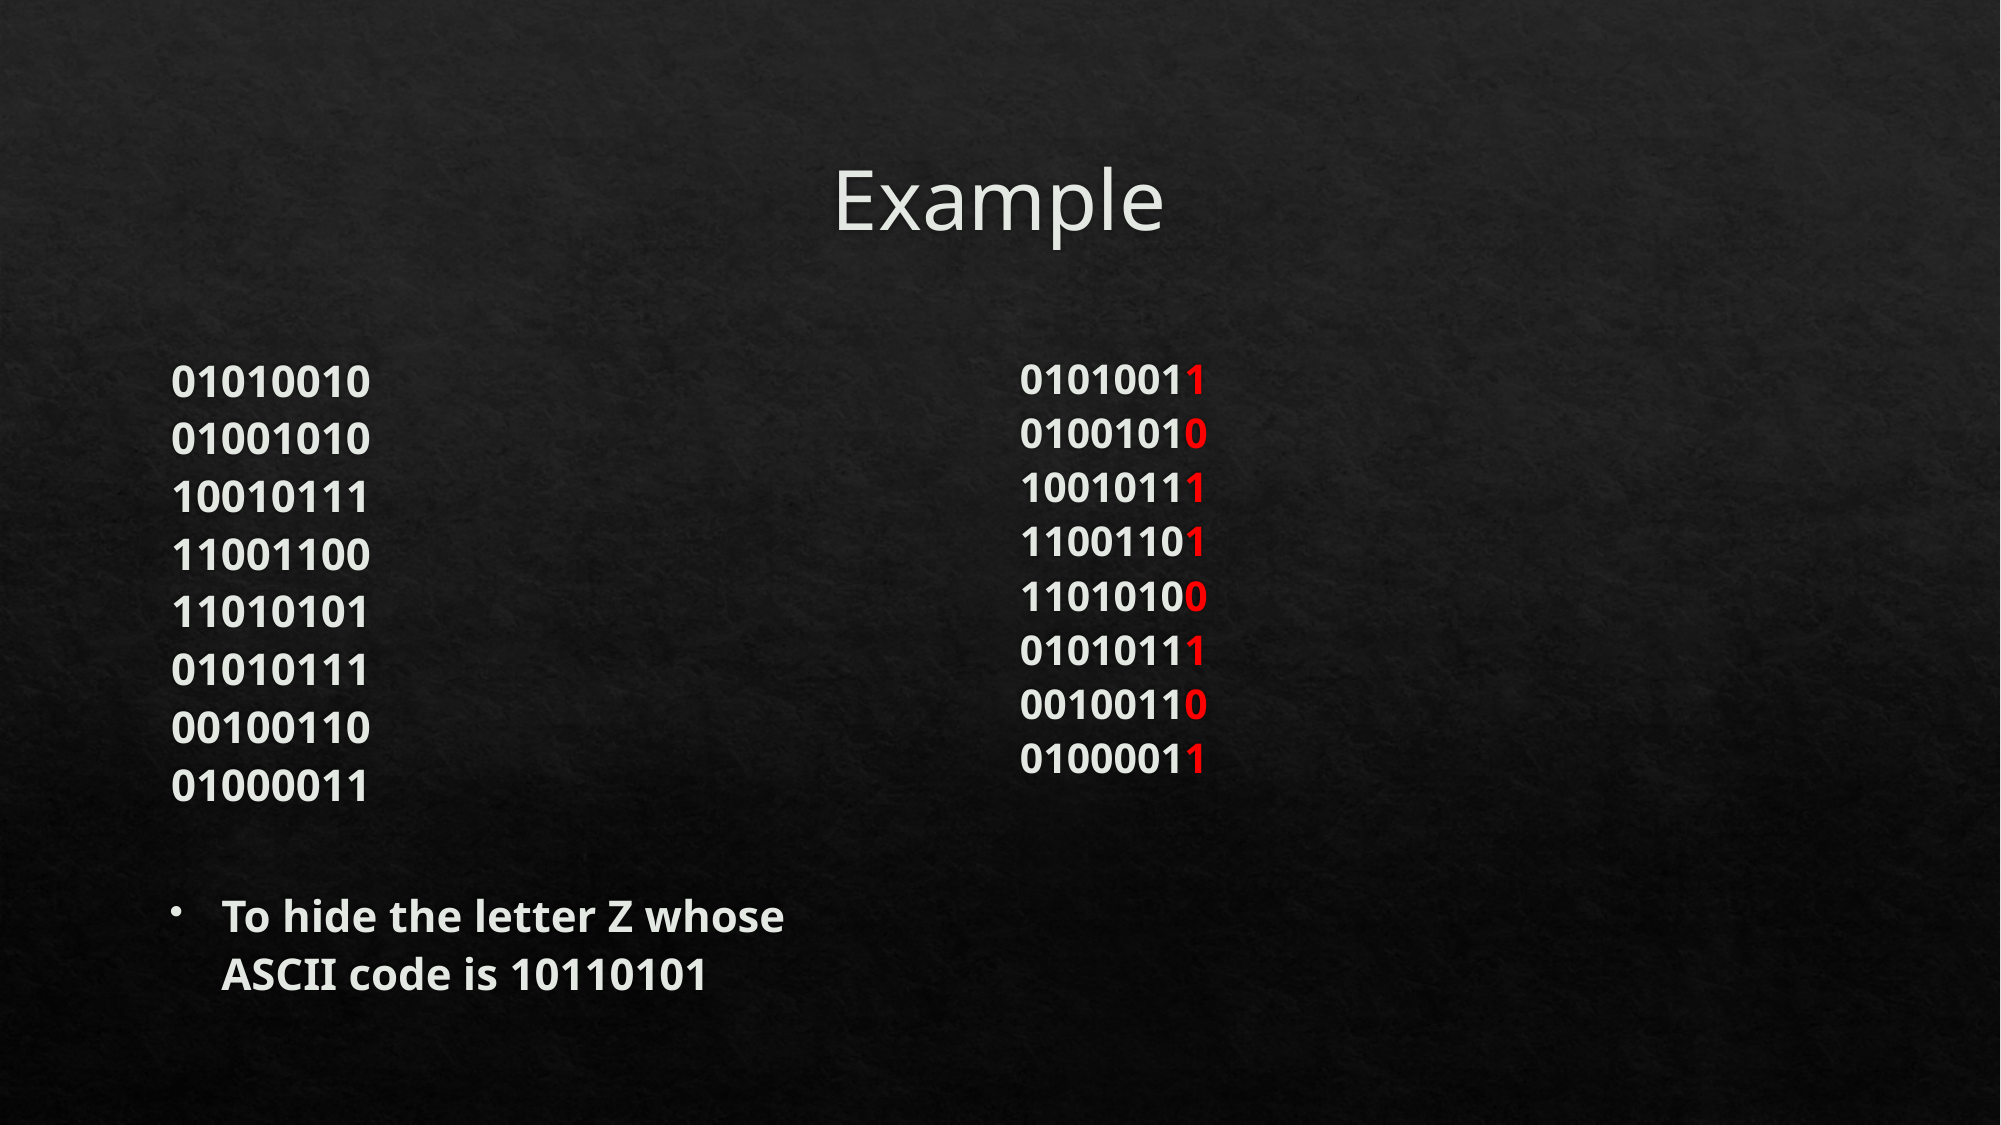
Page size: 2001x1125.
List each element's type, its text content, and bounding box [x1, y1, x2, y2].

list 01010010 01001010 10010111 11001100 11010101 01010111 00100110 01000011 To hide the letter Z whose ASCII code is 10110101 [149, 340, 835, 1025]
title Example [149, 99, 1849, 307]
text_box 01010011 01001010 10010111 11001101 11010100 01010111 00100110 01000011 [999, 340, 1684, 910]
